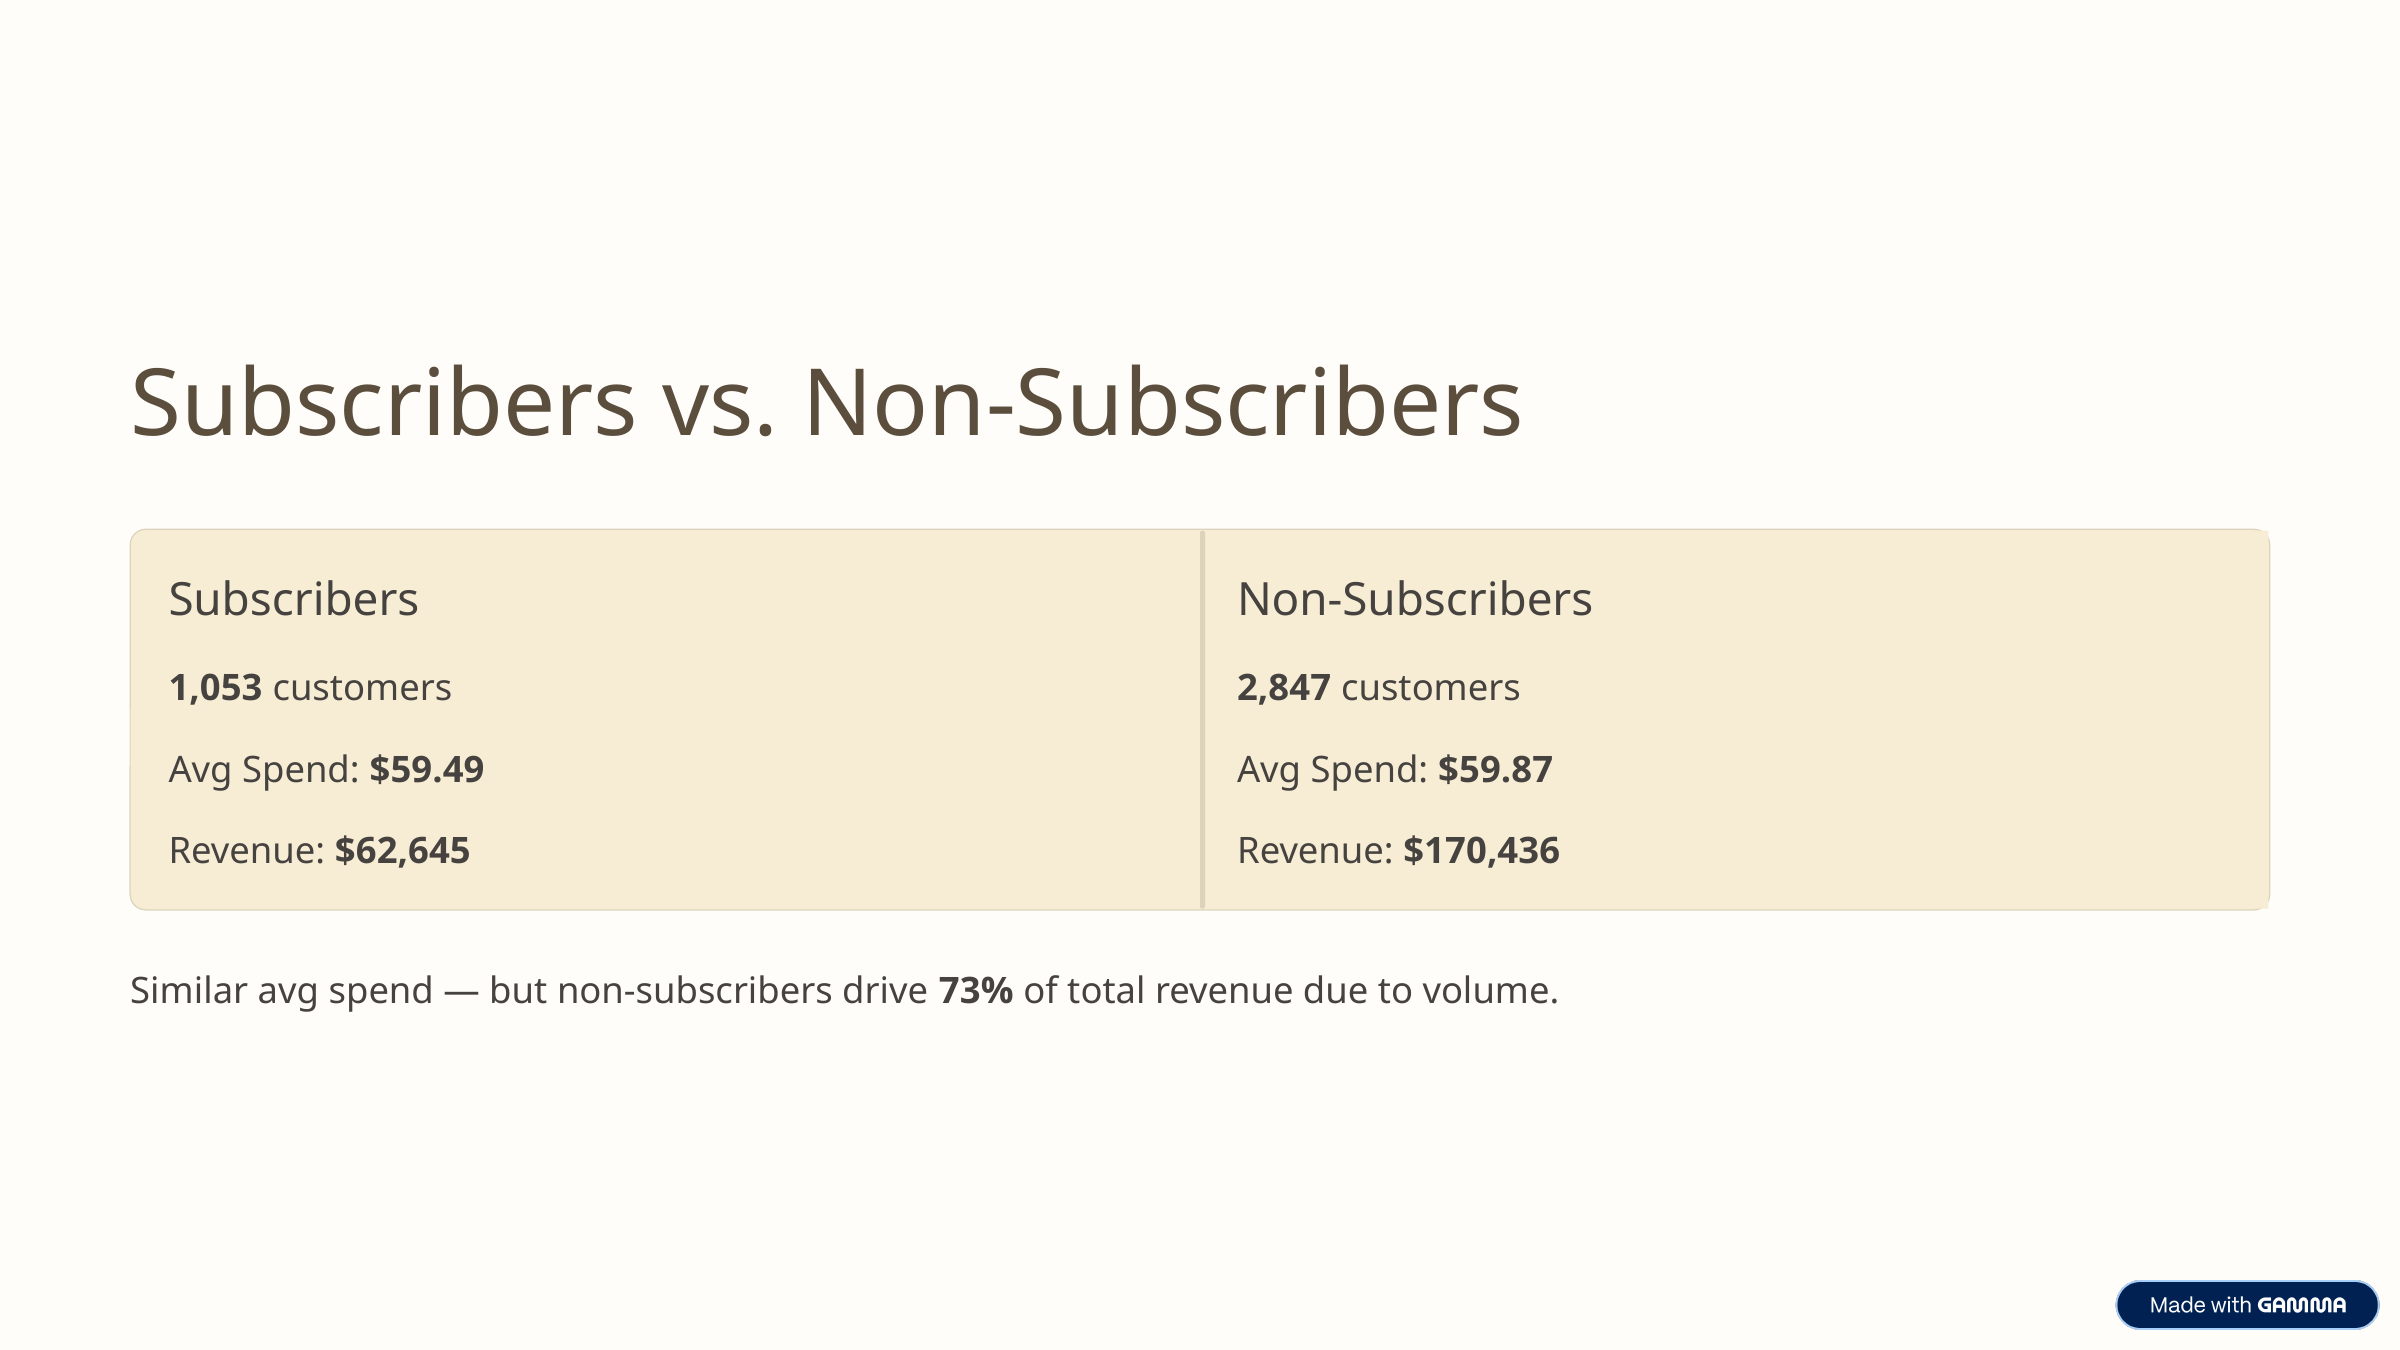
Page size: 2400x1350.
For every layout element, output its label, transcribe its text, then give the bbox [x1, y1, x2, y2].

text_box Subscribers vs. Non-Subscribers [130, 338, 1657, 455]
text_box Avg Spend: $59.49 [168, 730, 1163, 790]
text_box Subscribers [168, 567, 634, 626]
text_box 1,053 customers [168, 648, 1163, 708]
text_box Non-Subscribers [1237, 567, 1703, 626]
text_box 2,847 customers [1237, 648, 2232, 708]
text_box Revenue: $62,645 [168, 811, 1163, 872]
text_box Avg Spend: $59.87 [1237, 730, 2232, 790]
text_box [131, 530, 1199, 909]
text_box [1200, 530, 1206, 909]
text_box Similar avg spend — but non-subscribers drive 73% of total revenue due to volume. [130, 951, 2270, 1012]
picture [2106, 1271, 2389, 1339]
text_box Revenue: $170,436 [1237, 811, 2232, 872]
text_box [130, 529, 2260, 910]
text_box [1204, 530, 2269, 909]
